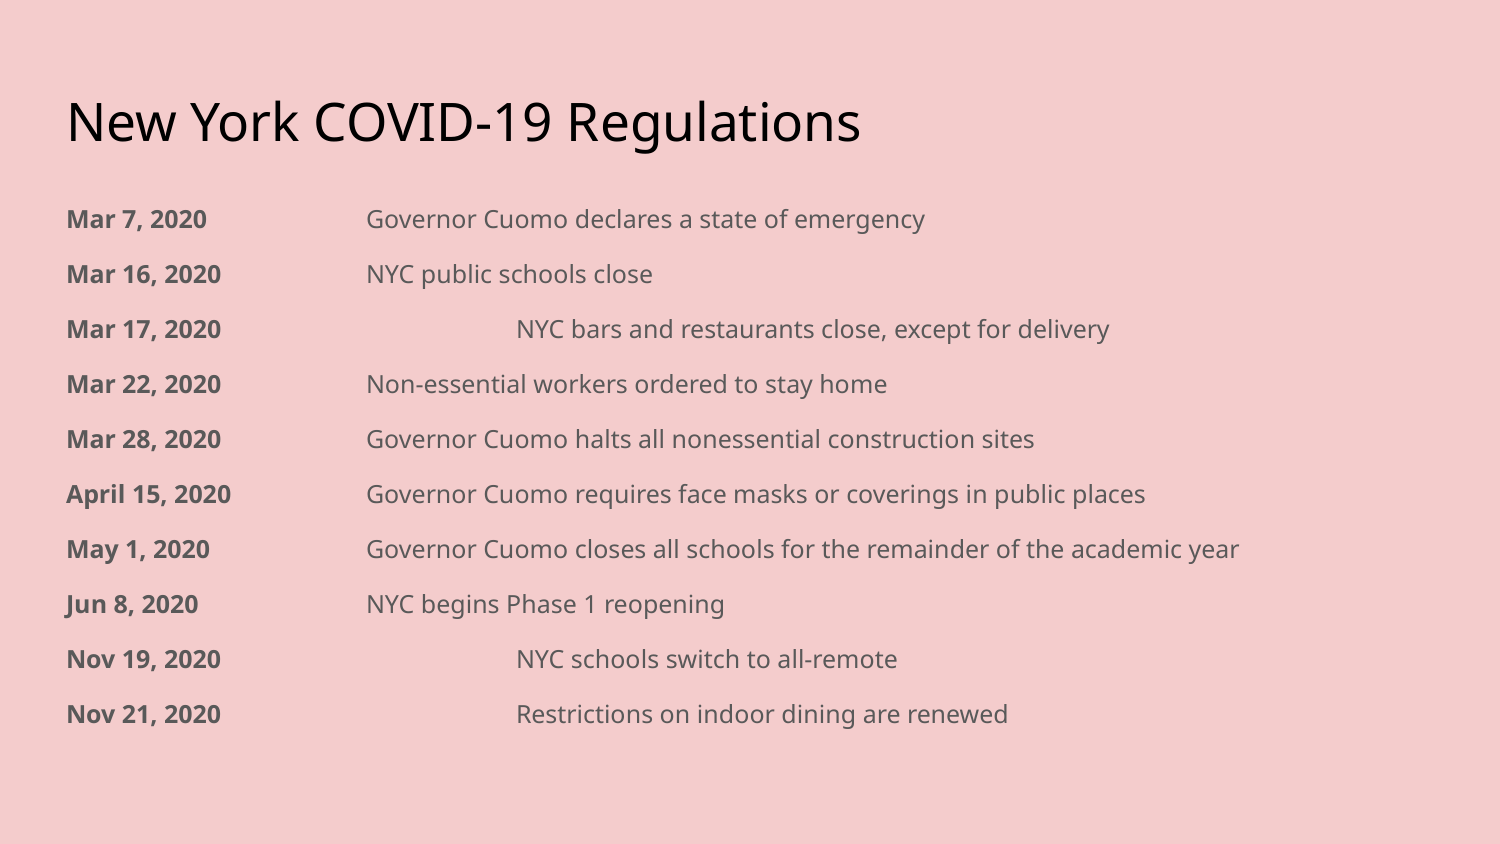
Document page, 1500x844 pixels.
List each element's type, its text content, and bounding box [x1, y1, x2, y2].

list Mar 7, 2020 Governor Cuomo declares a state of emergency Mar 16, 2020 NYC public schools close Mar 17, 2020 NYC bars and restaurants close, except for delivery Mar 22, 2020 Non-essential workers ordered to stay home Mar 28, 2020 Governor Cuomo halts all nonessential construction sites April 15, 2020 Governor Cuomo requires face masks or coverings in public places May 1, 2020 Governor Cuomo closes all schools for the remainder of the academic year Jun 8, 2020 NYC begins Phase 1 reopening Nov 19, 2020 NYC schools switch to all-remote Nov 21, 2020 Restrictions on indoor dining are renewed [51, 189, 1449, 750]
title New York COVID-19 Regulations [51, 72, 1449, 167]
